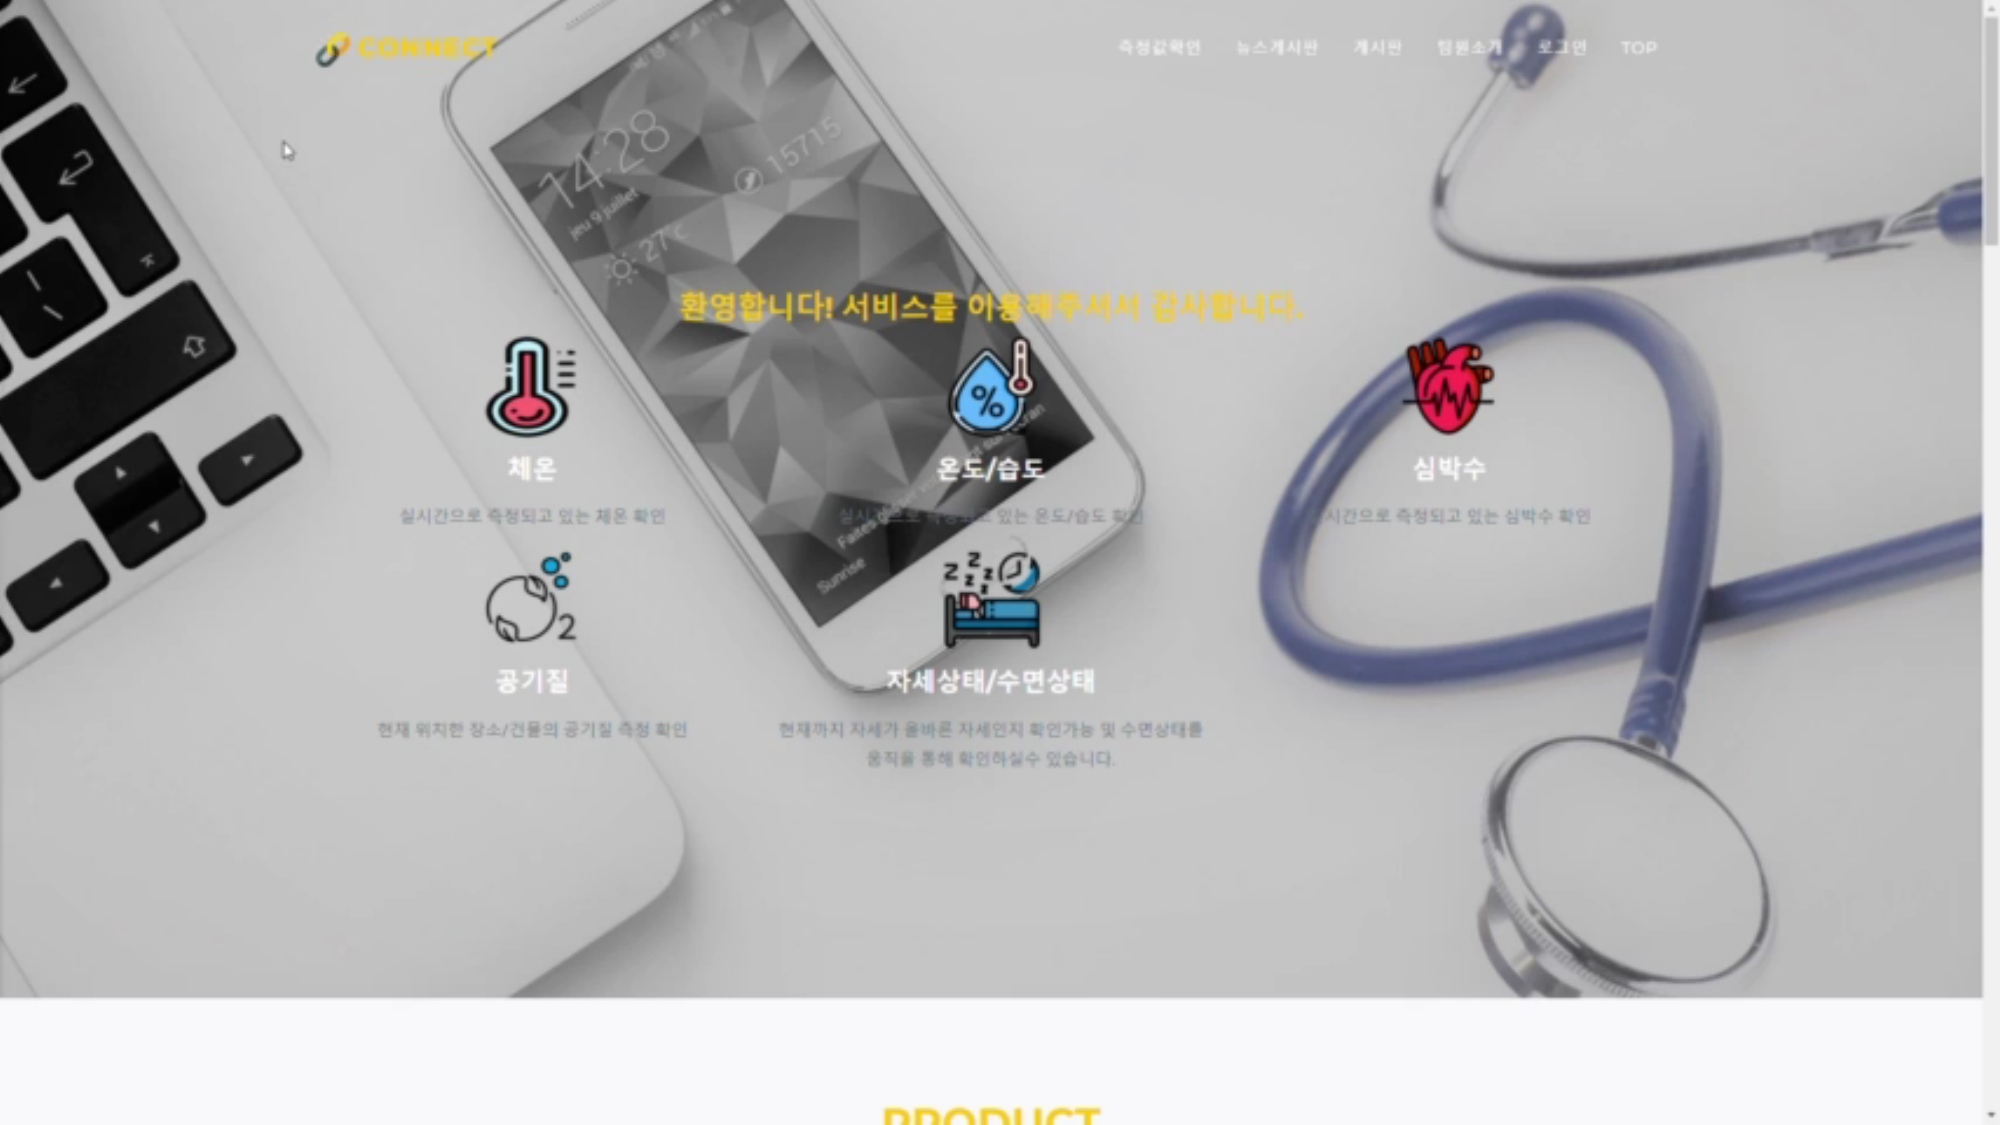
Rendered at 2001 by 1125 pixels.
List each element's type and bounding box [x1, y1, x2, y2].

list [0, 0, 2000, 1125]
